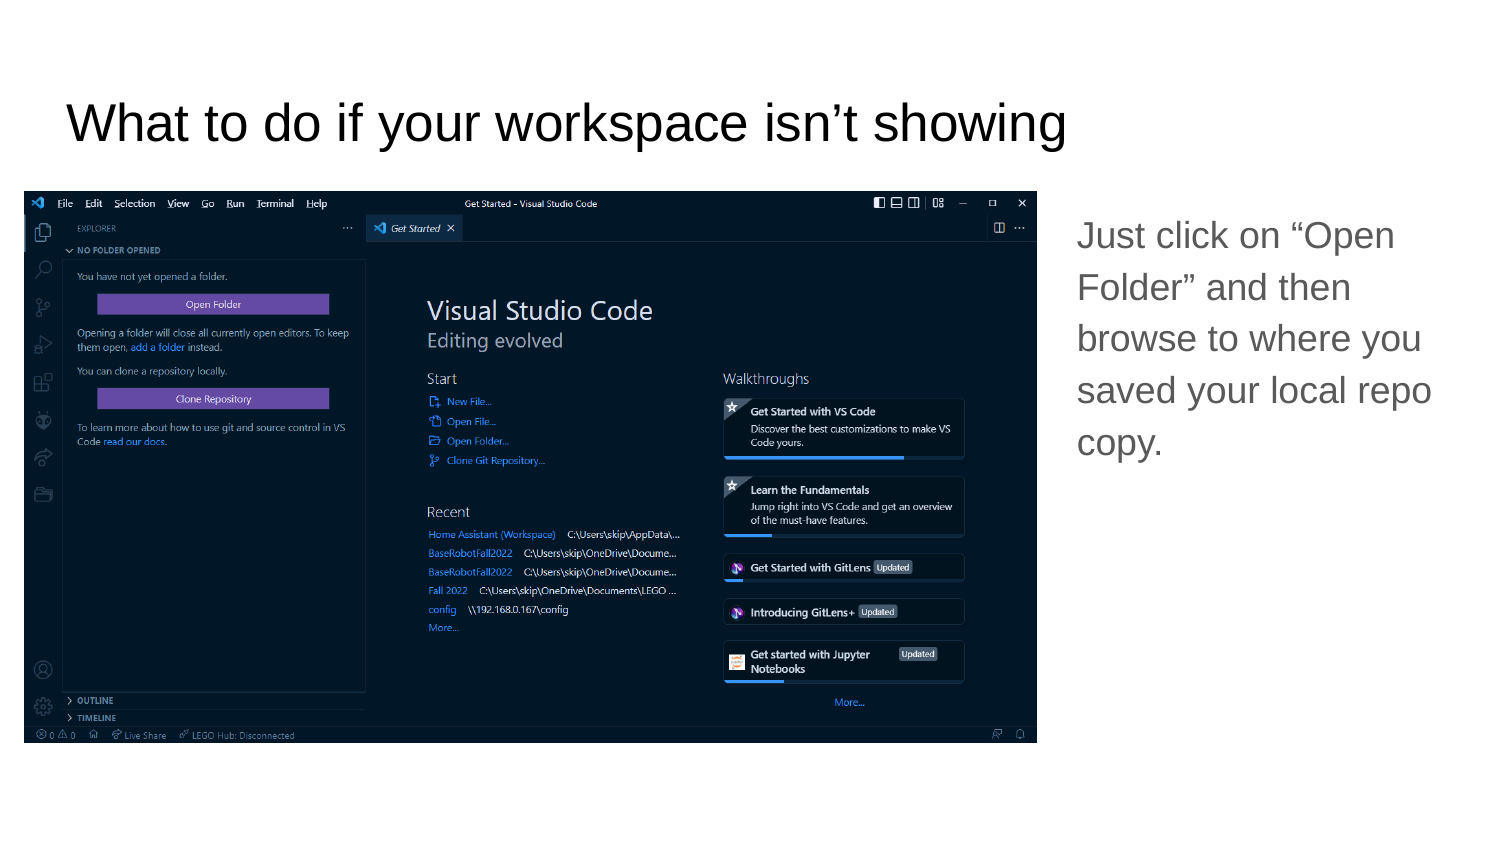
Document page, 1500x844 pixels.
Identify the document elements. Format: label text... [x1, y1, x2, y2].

title What to do if your workspace isn’t showing [51, 72, 1449, 167]
list Just click on “Open Folder” and then browse to where you saved your local repo copy. [1061, 189, 1449, 750]
picture [24, 191, 1037, 743]
